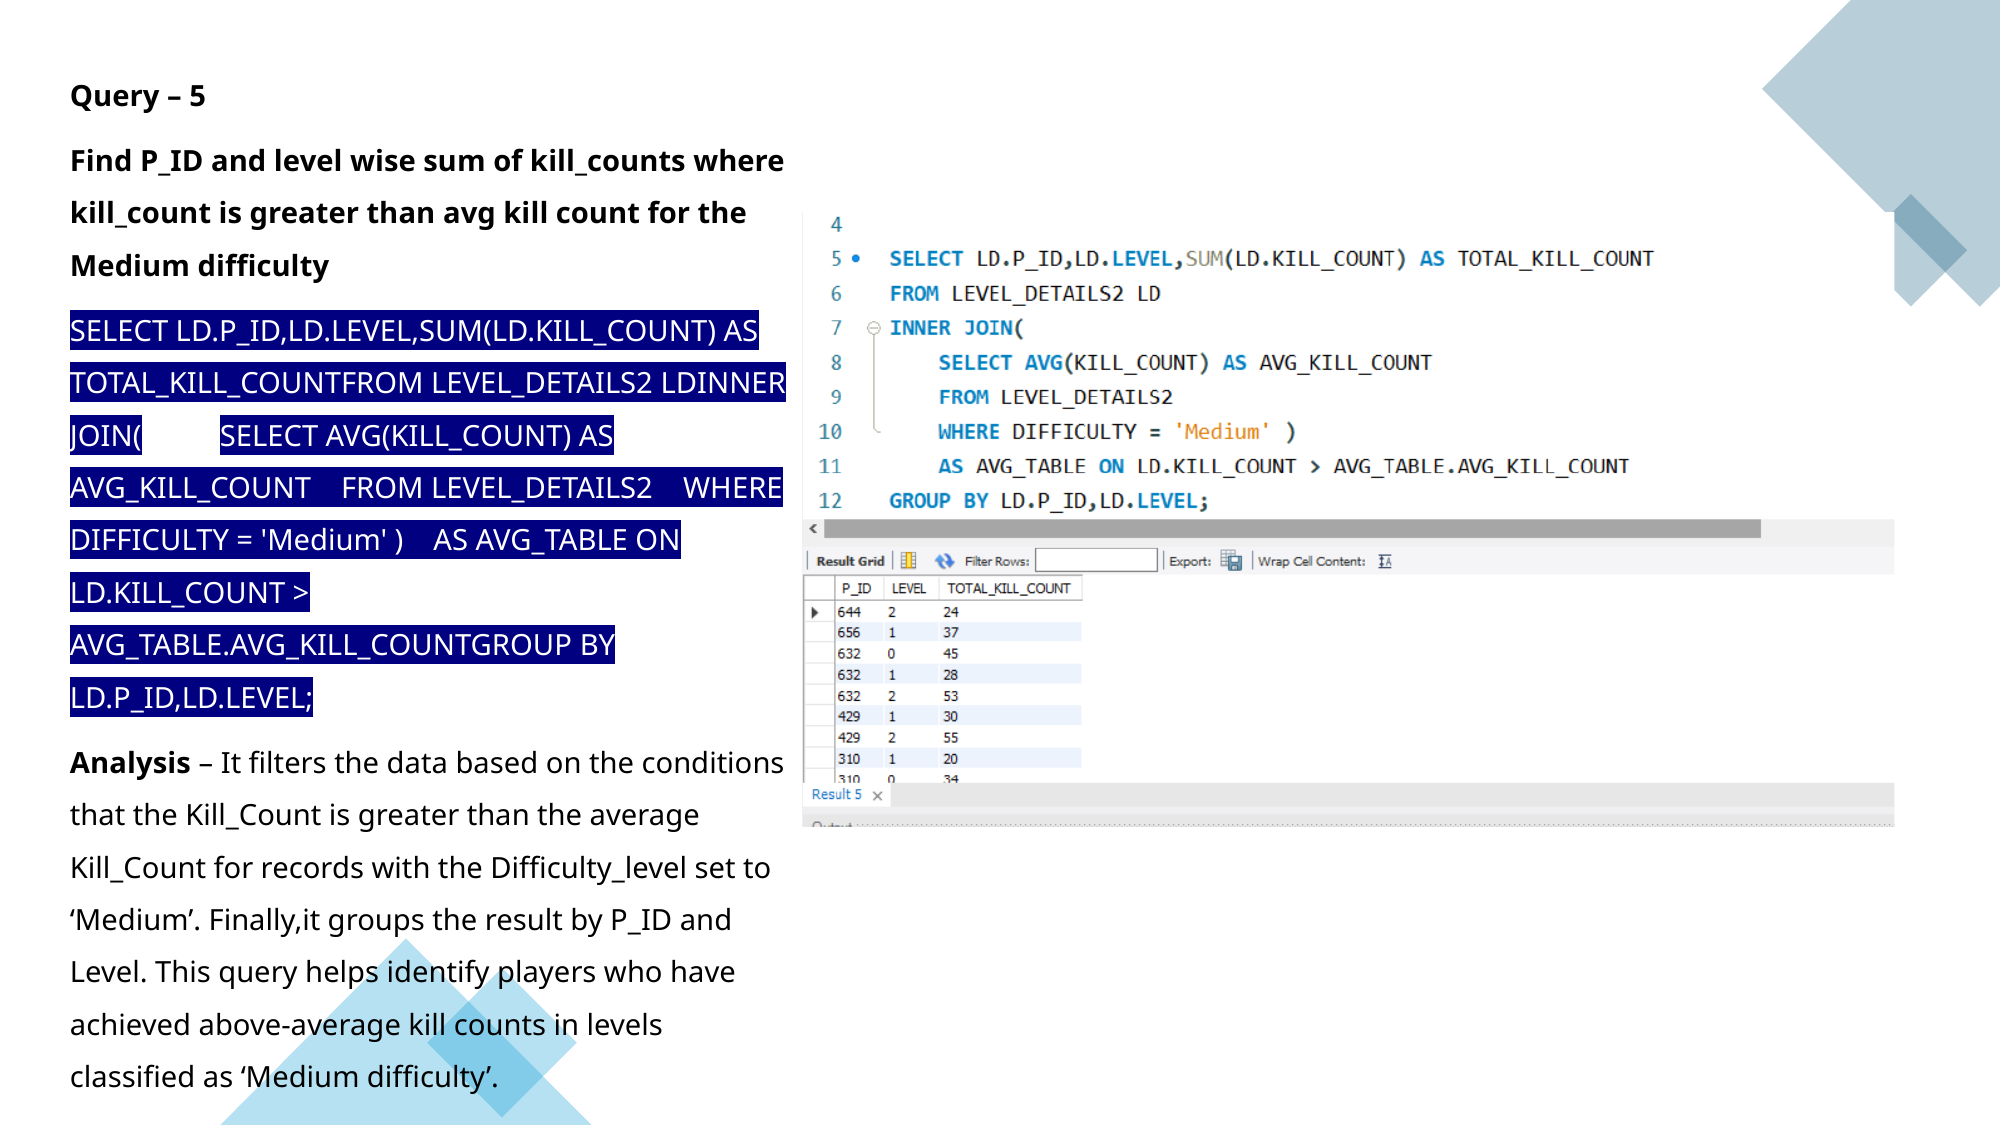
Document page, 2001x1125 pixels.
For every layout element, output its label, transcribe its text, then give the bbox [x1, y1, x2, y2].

text_box [0, 0, 2000, 1125]
text_box [469, 965, 580, 1076]
text_box [218, 936, 594, 1125]
picture [801, 211, 1895, 828]
text_box Query – 5 Find P_ID and level wise sum of kill_counts where kill_count is greater than avg kill count for the Medium difficulty SELECT LD.P_ID,LD.LEVEL,SUM(LD.KILL_COUNT) AS TOTAL_KILL_COUNTFROM LEVEL_DETAILS2 LDINNER JOIN( SELECT AVG(KILL_COUNT) AS AVG_KILL_COUNT FROM LEVEL_DETAILS2 WHERE DIFFICULTY = 'Medium' ) AS AVG_TABLE ON LD.KILL_COUNT > AVG_TABLE.AVG_KILL_COUNTGROUP BY LD.P_ID,LD.LEVEL; Analysis – It filters the data based on the conditions that the Kill_Count is greater than the average Kill_Count for records with the Difficulty_level set to ‘Medium’. Finally,it groups the result by P_ID and Level. This query helps identify players who have achieved above-average kill counts in levels classified as ‘Medium difficulty’. [55, 52, 803, 668]
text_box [1798, 0, 2000, 291]
